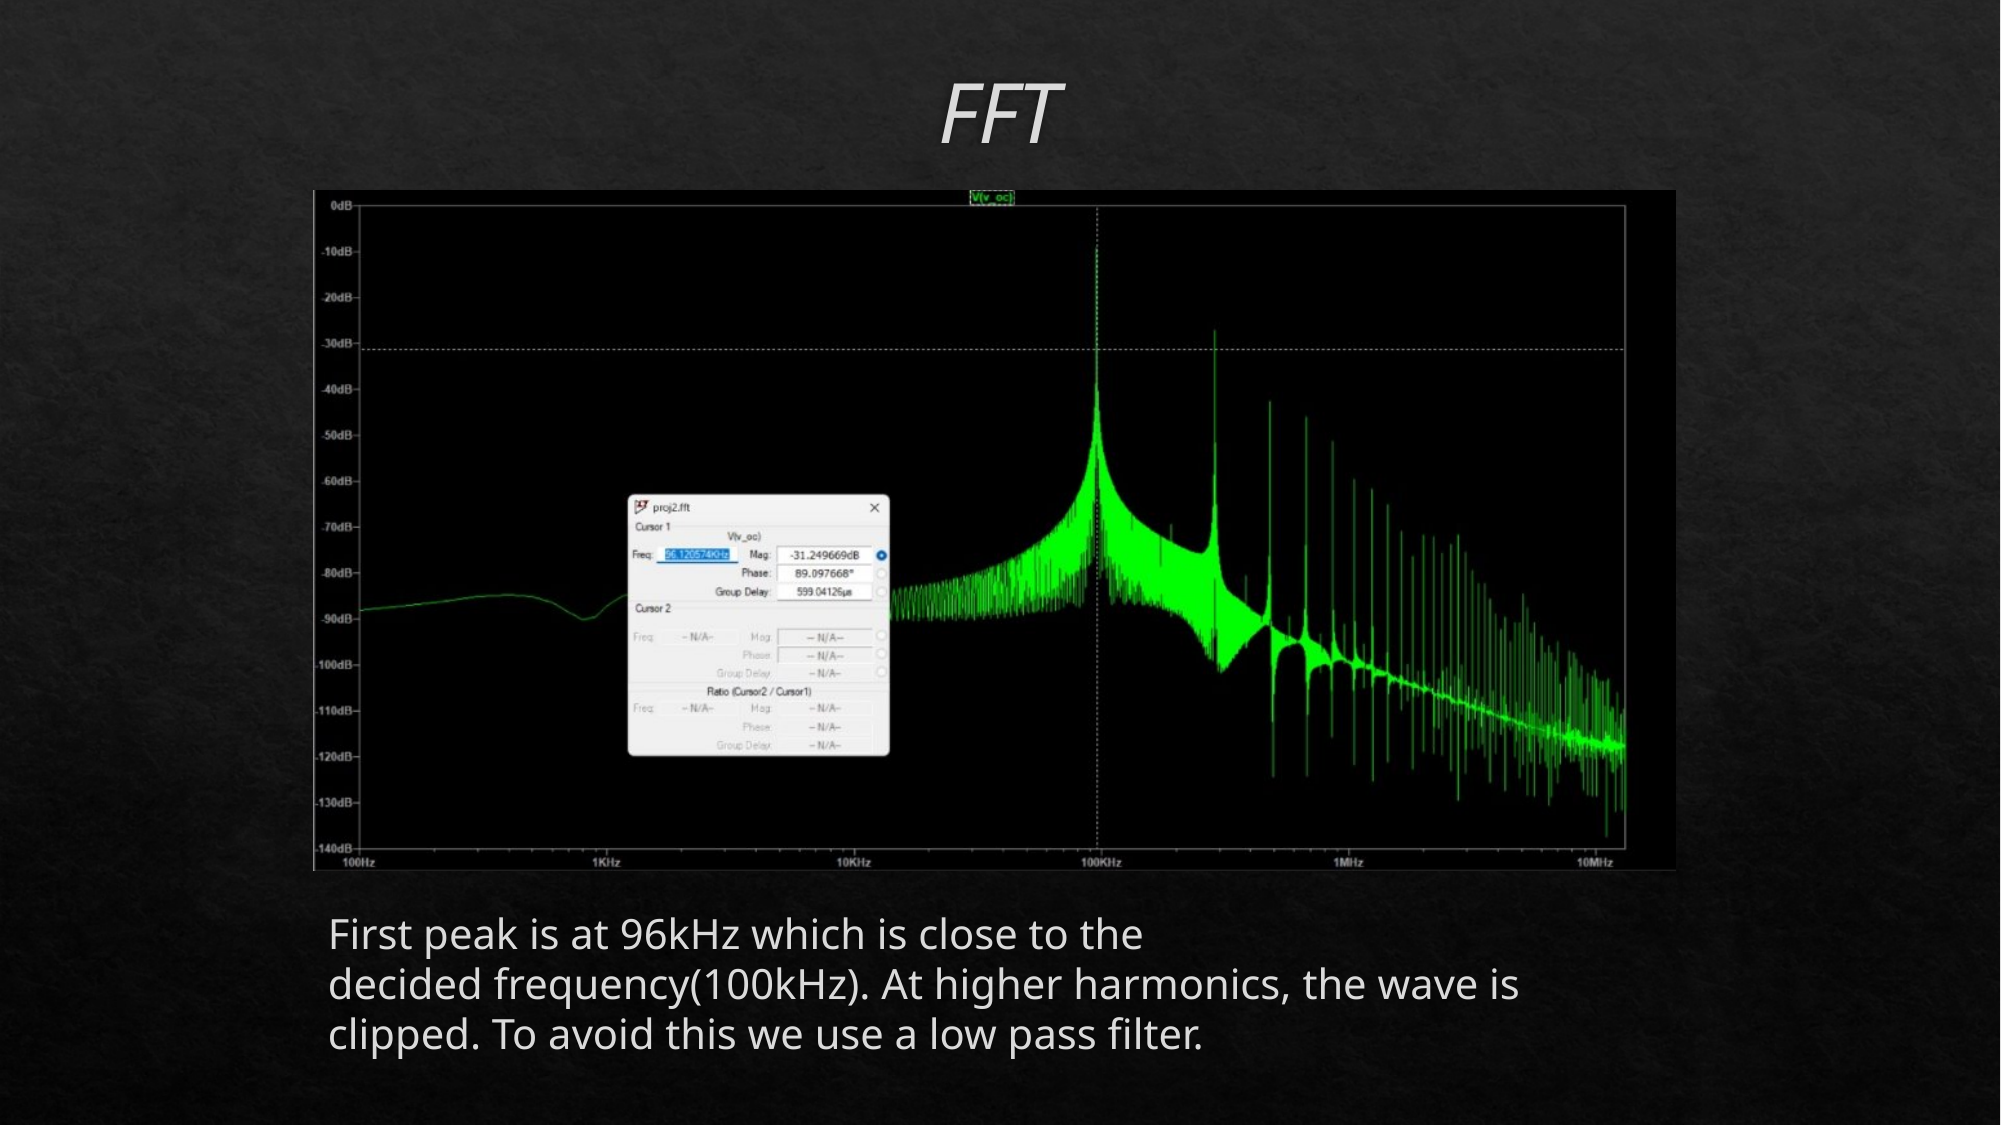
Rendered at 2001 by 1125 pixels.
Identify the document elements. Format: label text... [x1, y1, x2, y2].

picture [313, 189, 1676, 871]
title FFT [149, 43, 1849, 191]
text_box First peak is at 96kHz which is close to the decided frequency(100kHz). At higher harmonics, the wave is clipped. To avoid this we use a low pass filter. [312, 900, 1676, 1066]
